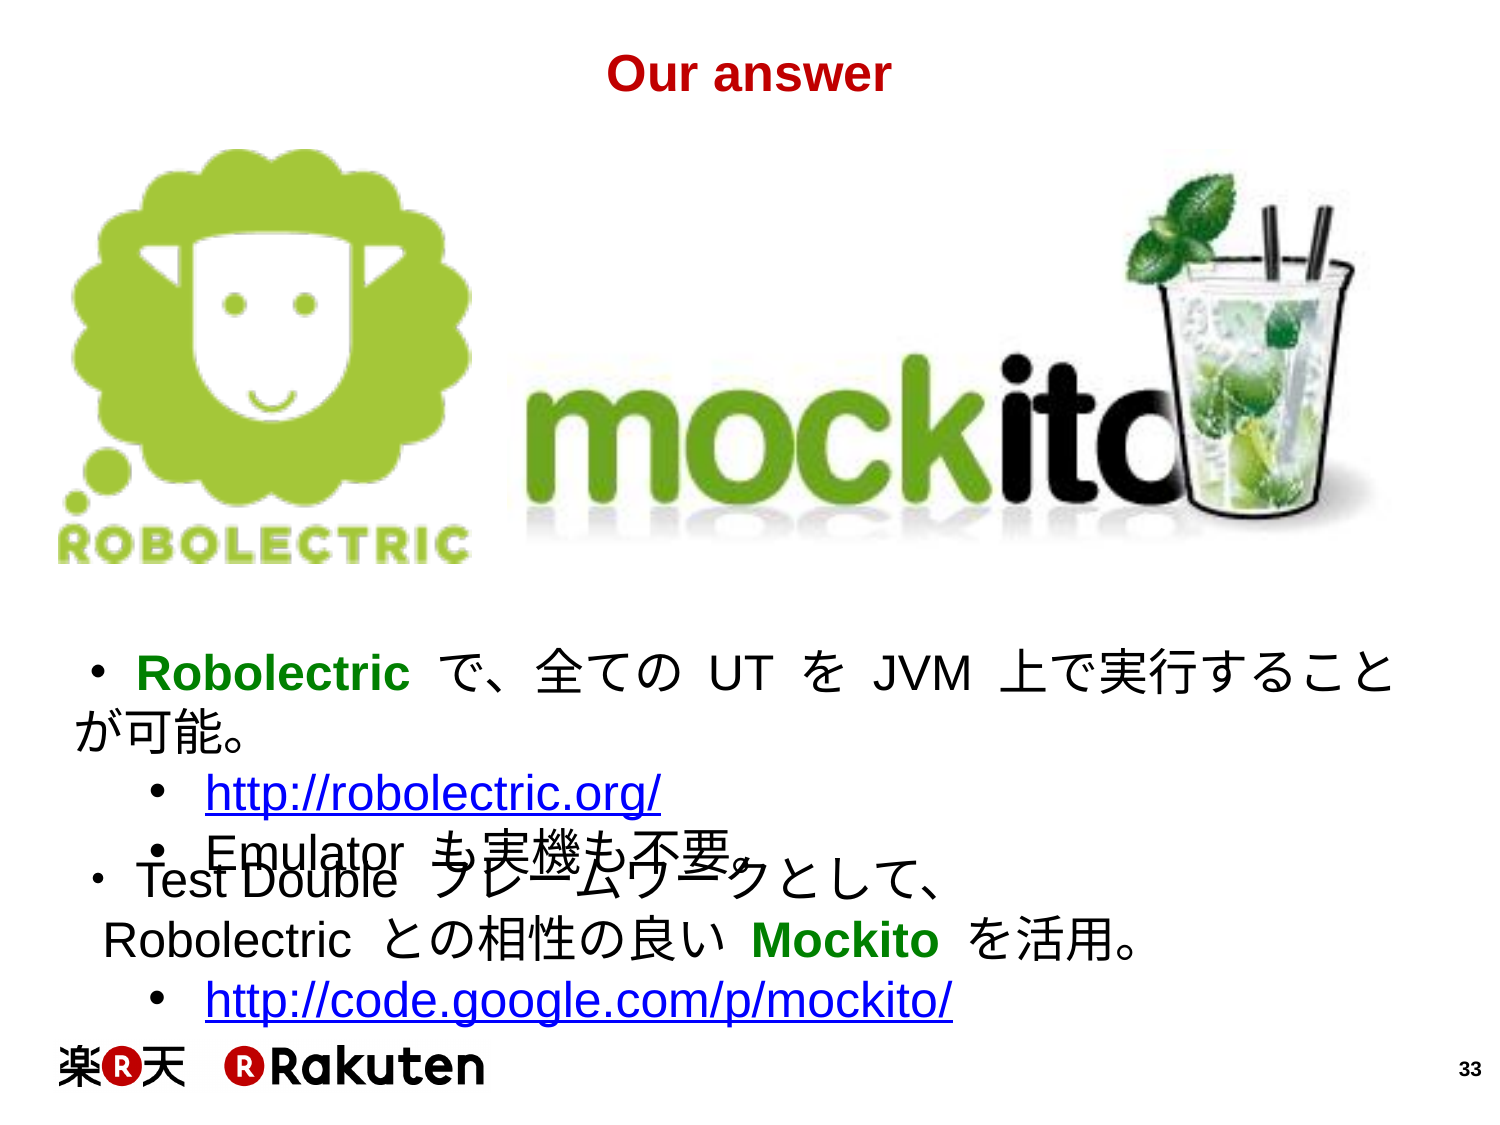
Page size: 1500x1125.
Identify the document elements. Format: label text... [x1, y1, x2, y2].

picture [507, 149, 1399, 564]
picture [58, 149, 473, 564]
text_box ・Robolectric で、全ての UT を JVM 上で実行することが可能。 http://robolectric.org/ Emulator も実機も不要。 [58, 633, 1441, 839]
text_box ・Test Double フレームワークとして、 Robolectric との相性の良い Mockito を活用。 http://code.google.com/p/mockito/ [58, 839, 1441, 1076]
text_box Our answer [58, 41, 1441, 101]
picture [53, 1039, 491, 1093]
